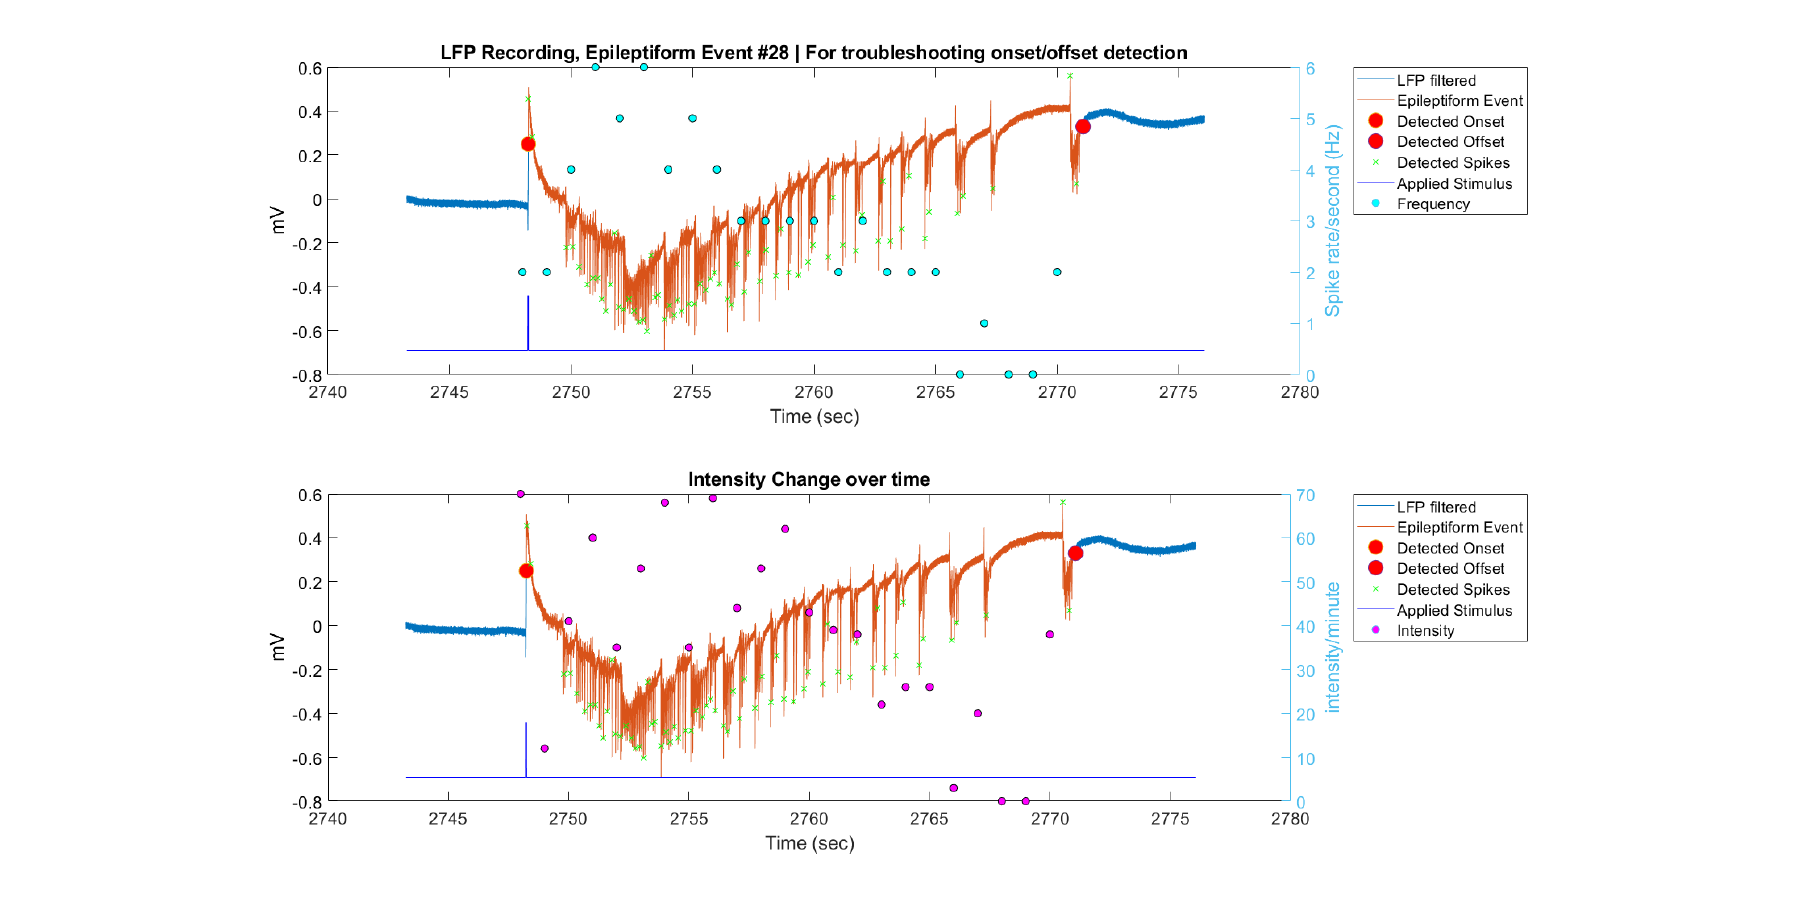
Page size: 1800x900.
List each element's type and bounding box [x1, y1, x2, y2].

picture [126, 0, 1674, 900]
